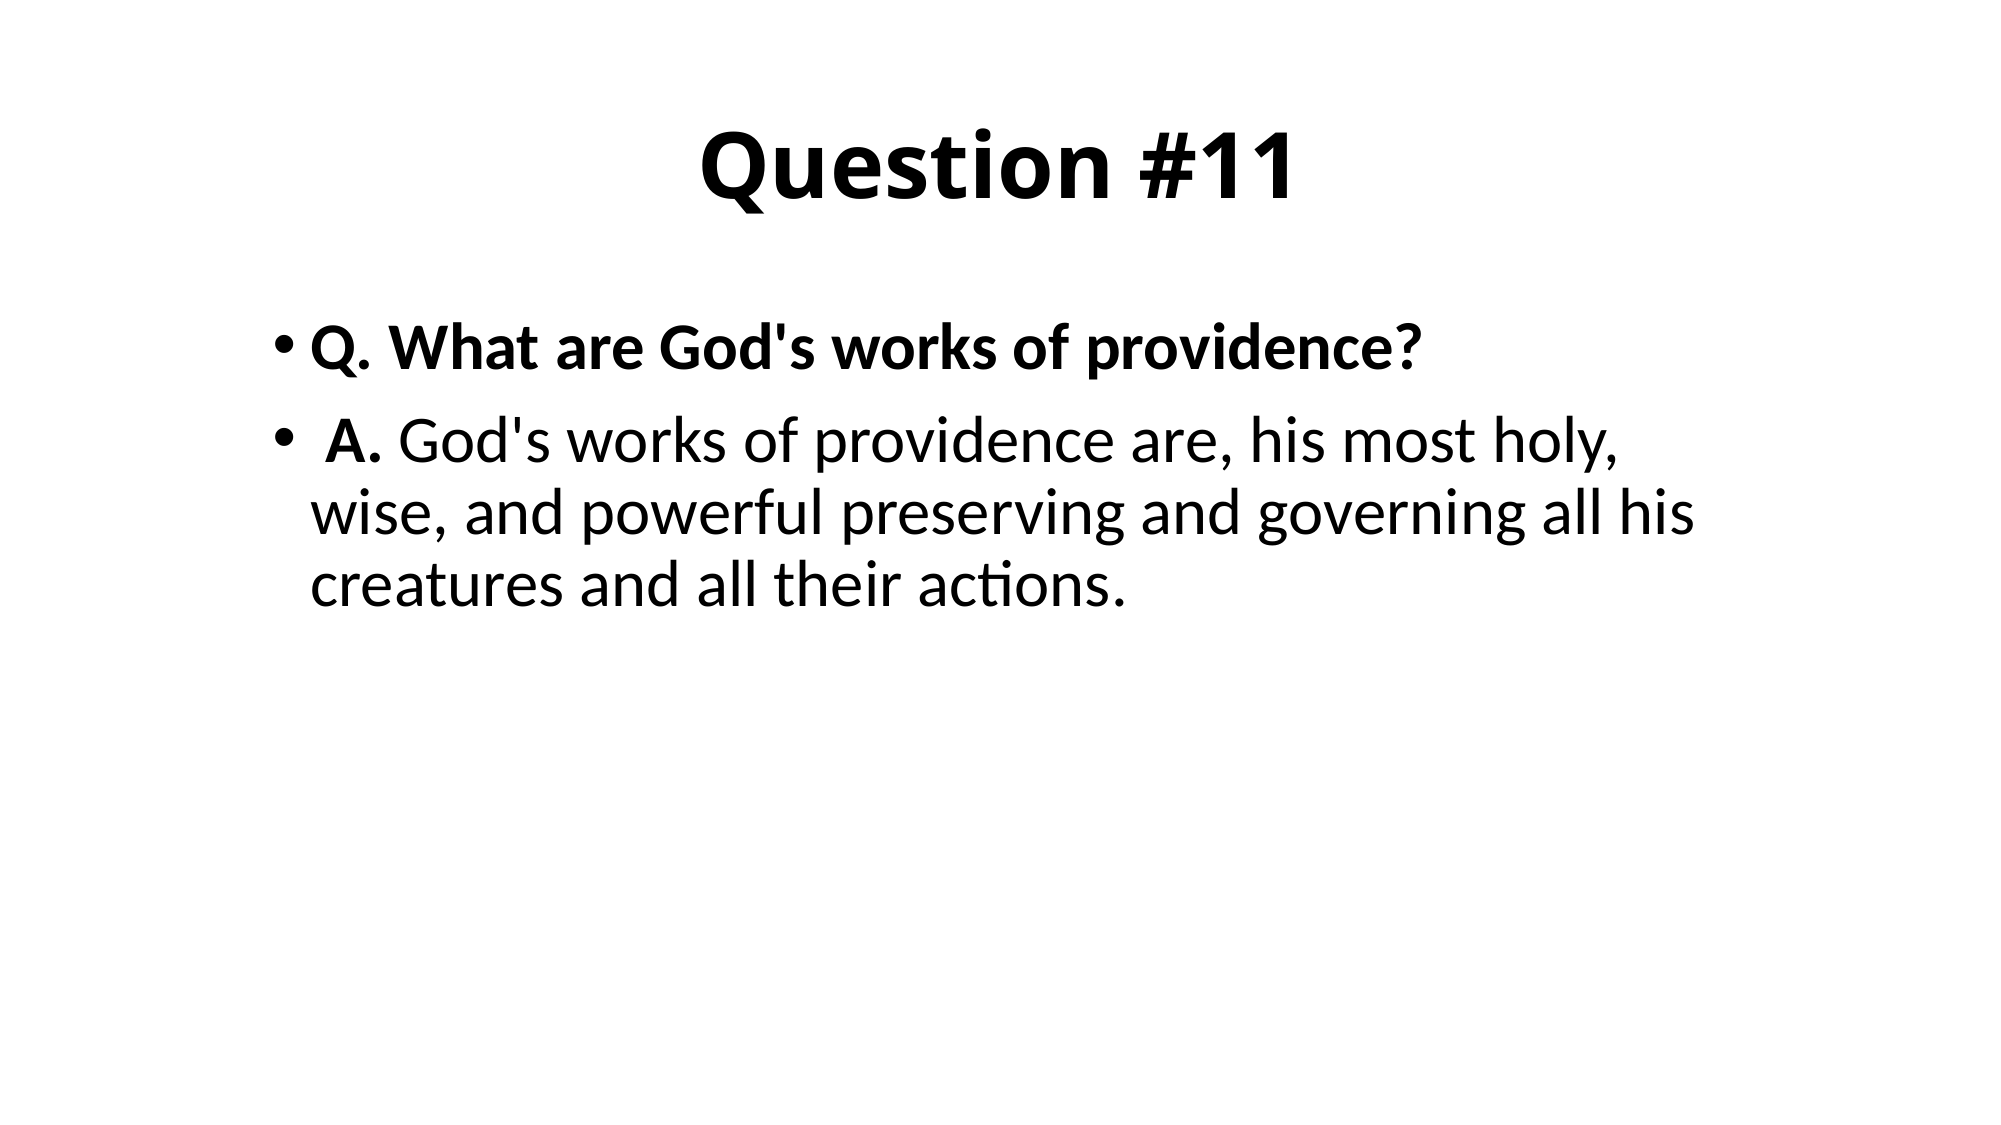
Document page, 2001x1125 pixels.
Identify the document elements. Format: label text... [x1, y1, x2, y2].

title Question #11 [137, 59, 1863, 278]
list Q. What are God's works of providence? A. God's works of providence are, his most holy, wise, and powerful preserving and governing all his creatures and all their actions. [257, 304, 1771, 1014]
